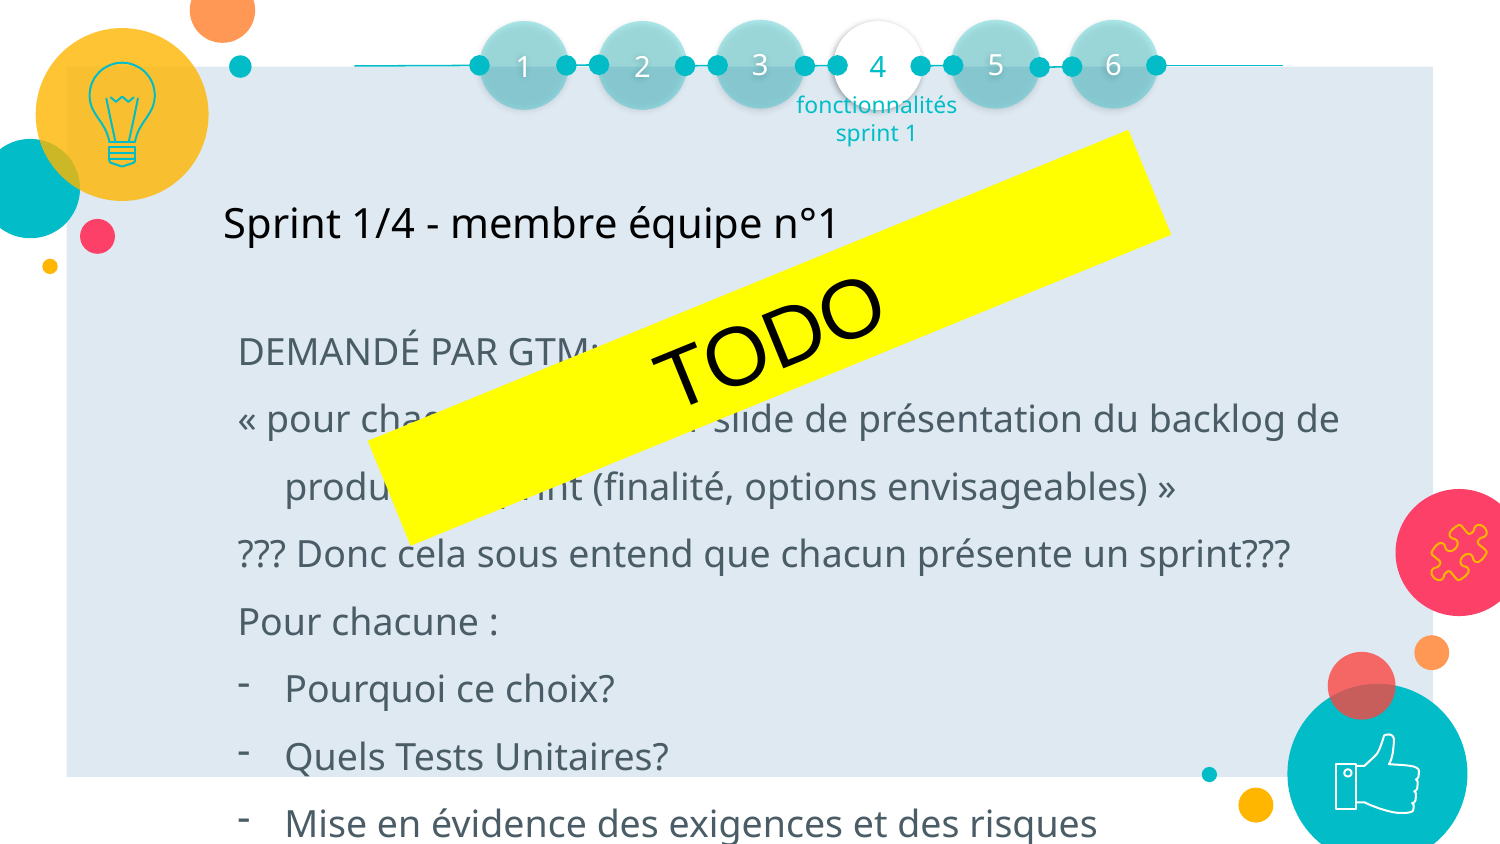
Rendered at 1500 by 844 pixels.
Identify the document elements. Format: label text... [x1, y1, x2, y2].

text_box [354, 19, 1284, 111]
text_box DEMANDÉ PAR GTM: « pour chaque candidat : 1 slide de présentation du backlog de produit du sprint (finalité, options envisageables) » ??? Donc cela sous entend que chacun présente un sprint??? Pour chacune : Pourquoi ce choix? Quels Tests Unitaires? Mise en évidence des exigences et des risques Justification de la solution retenue Méthode utilisée Bilan technique [222, 290, 1357, 844]
text_box Sprint 1/4 - membre équipe n°1 [208, 189, 857, 254]
text_box fonctionnalités sprint 1 [766, 119, 988, 154]
text_box TODO [365, 127, 1174, 548]
